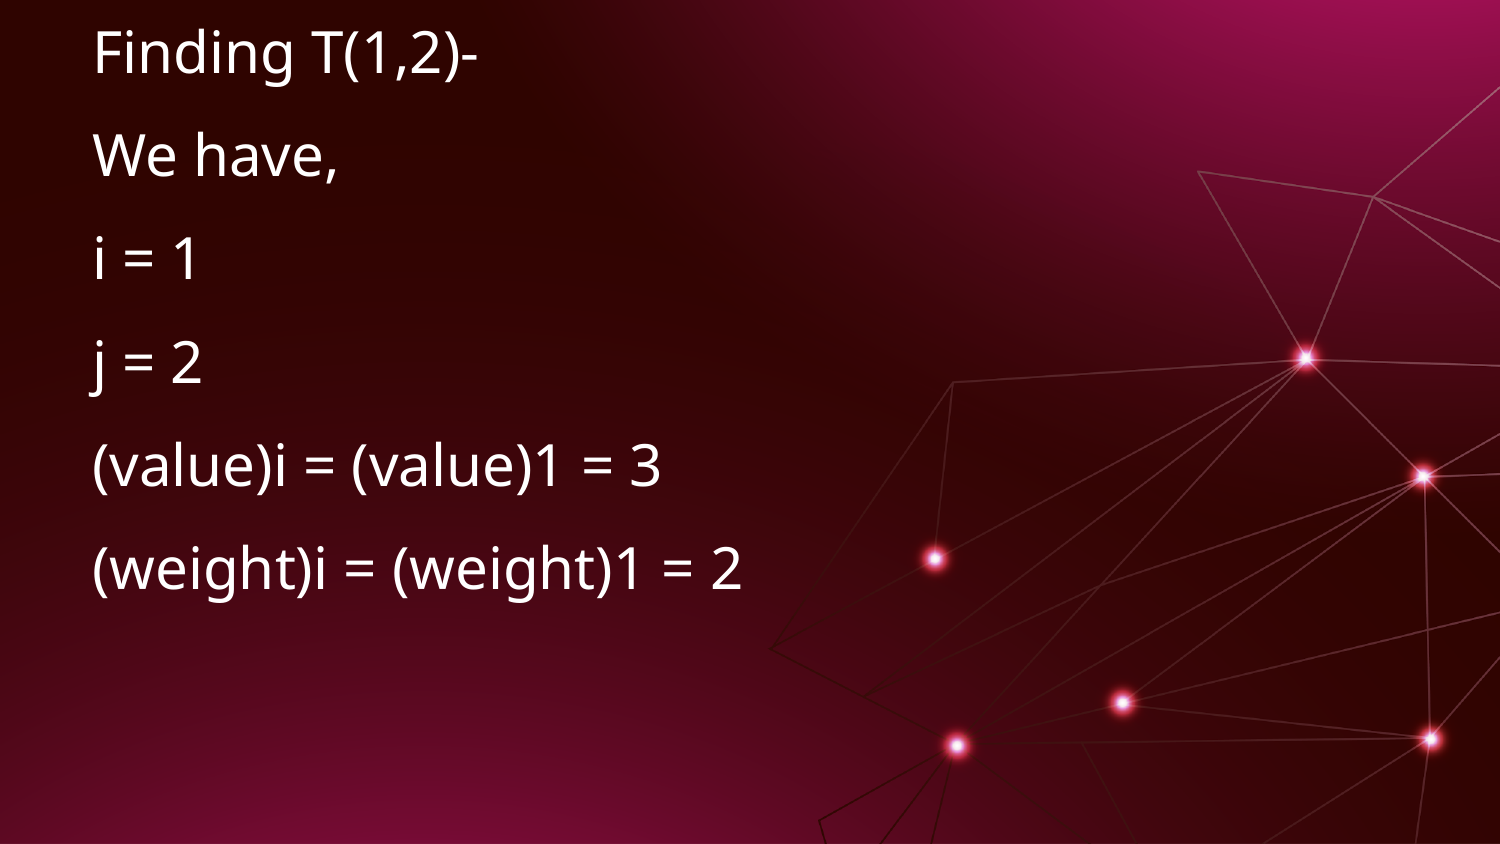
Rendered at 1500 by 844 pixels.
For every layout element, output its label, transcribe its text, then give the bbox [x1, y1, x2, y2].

picture [0, 0, 1500, 844]
list Finding T(1,2)- We have, i = 1 j = 2 (value)i = (value)1 = 3 (weight)i = (weight)1 = 2 [77, 0, 1206, 384]
